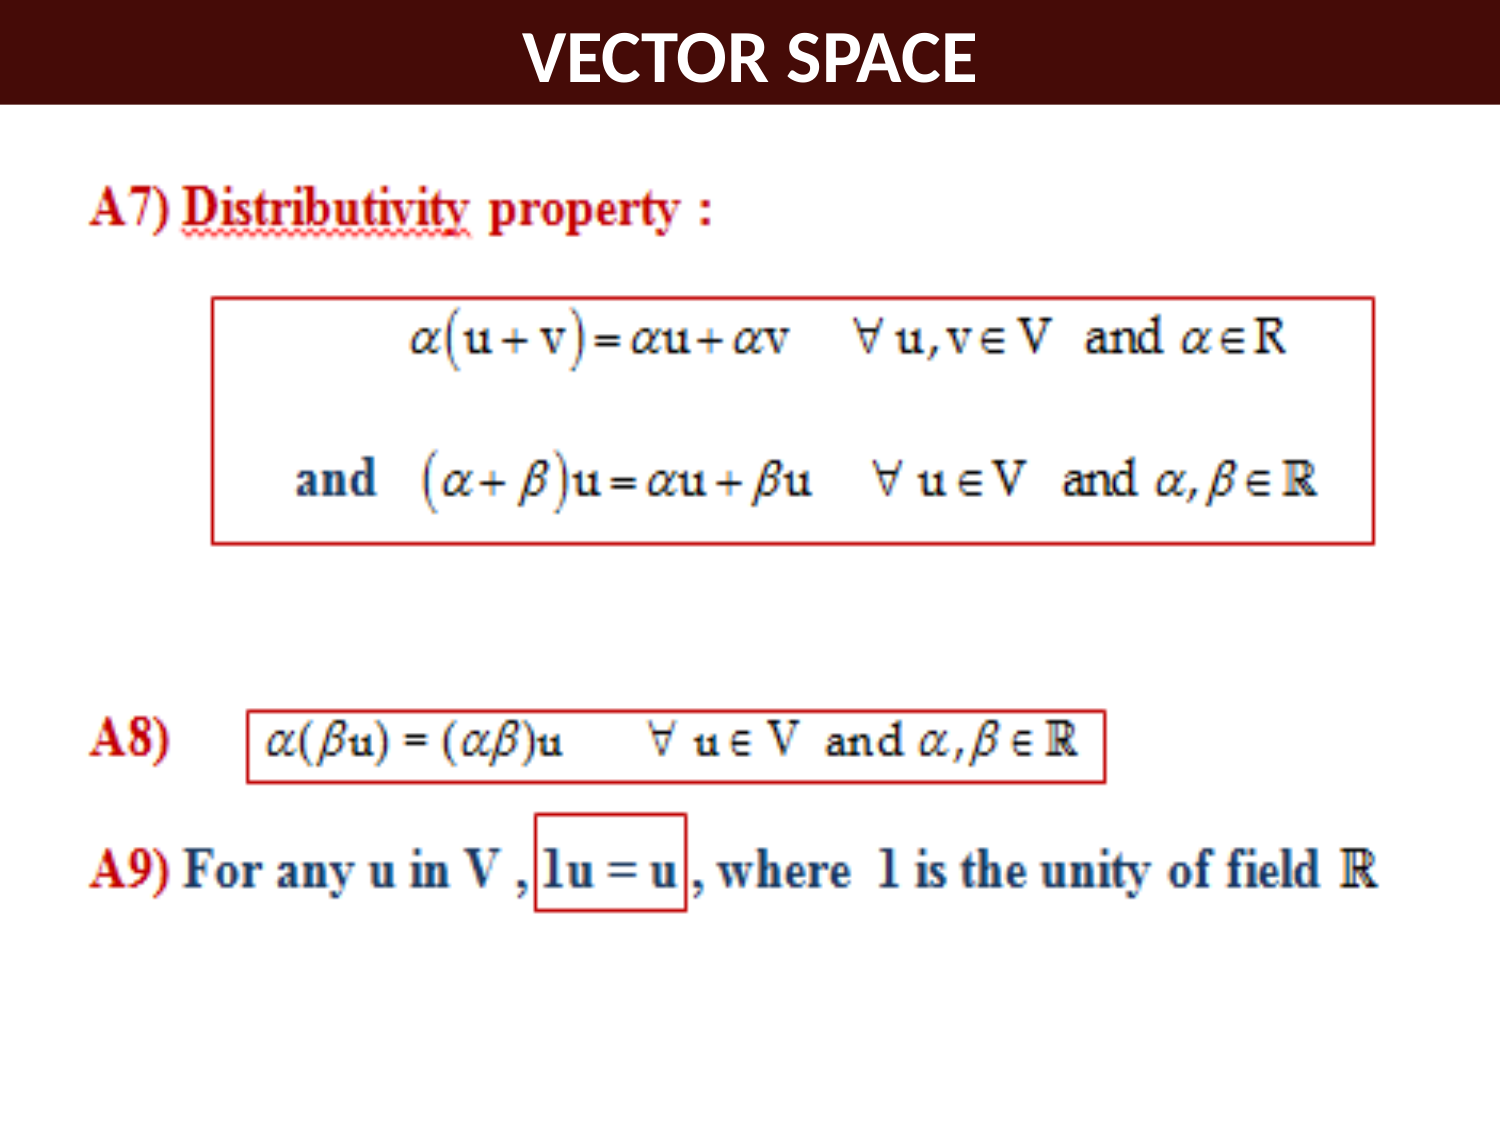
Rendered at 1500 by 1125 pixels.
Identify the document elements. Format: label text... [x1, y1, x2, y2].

picture [58, 137, 1454, 957]
text_box VECTOR SPACE [0, 0, 1500, 105]
